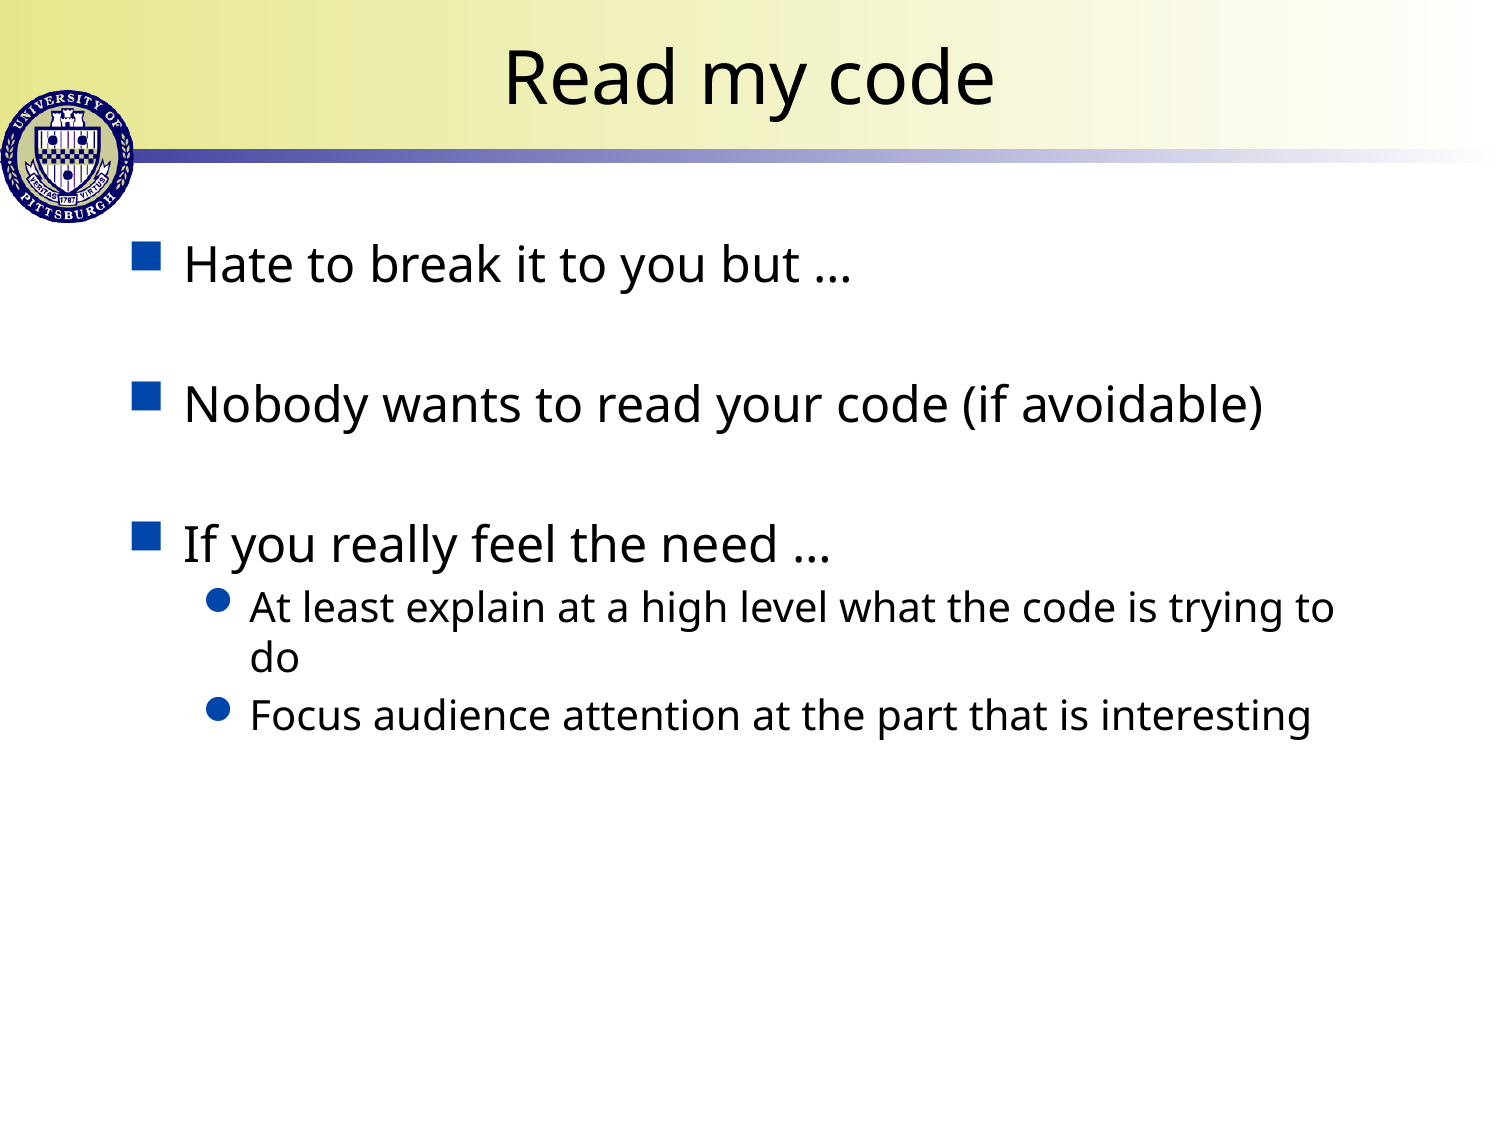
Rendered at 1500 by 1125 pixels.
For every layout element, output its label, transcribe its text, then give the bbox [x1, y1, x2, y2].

title Read my code [0, 0, 1500, 150]
picture [0, 150, 134, 223]
list Hate to break it to you but … Nobody wants to read your code (if avoidable) If you really feel the need … At least explain at a high level what the code is trying to do Focus audience attention at the part that is interesting [112, 224, 1388, 1000]
